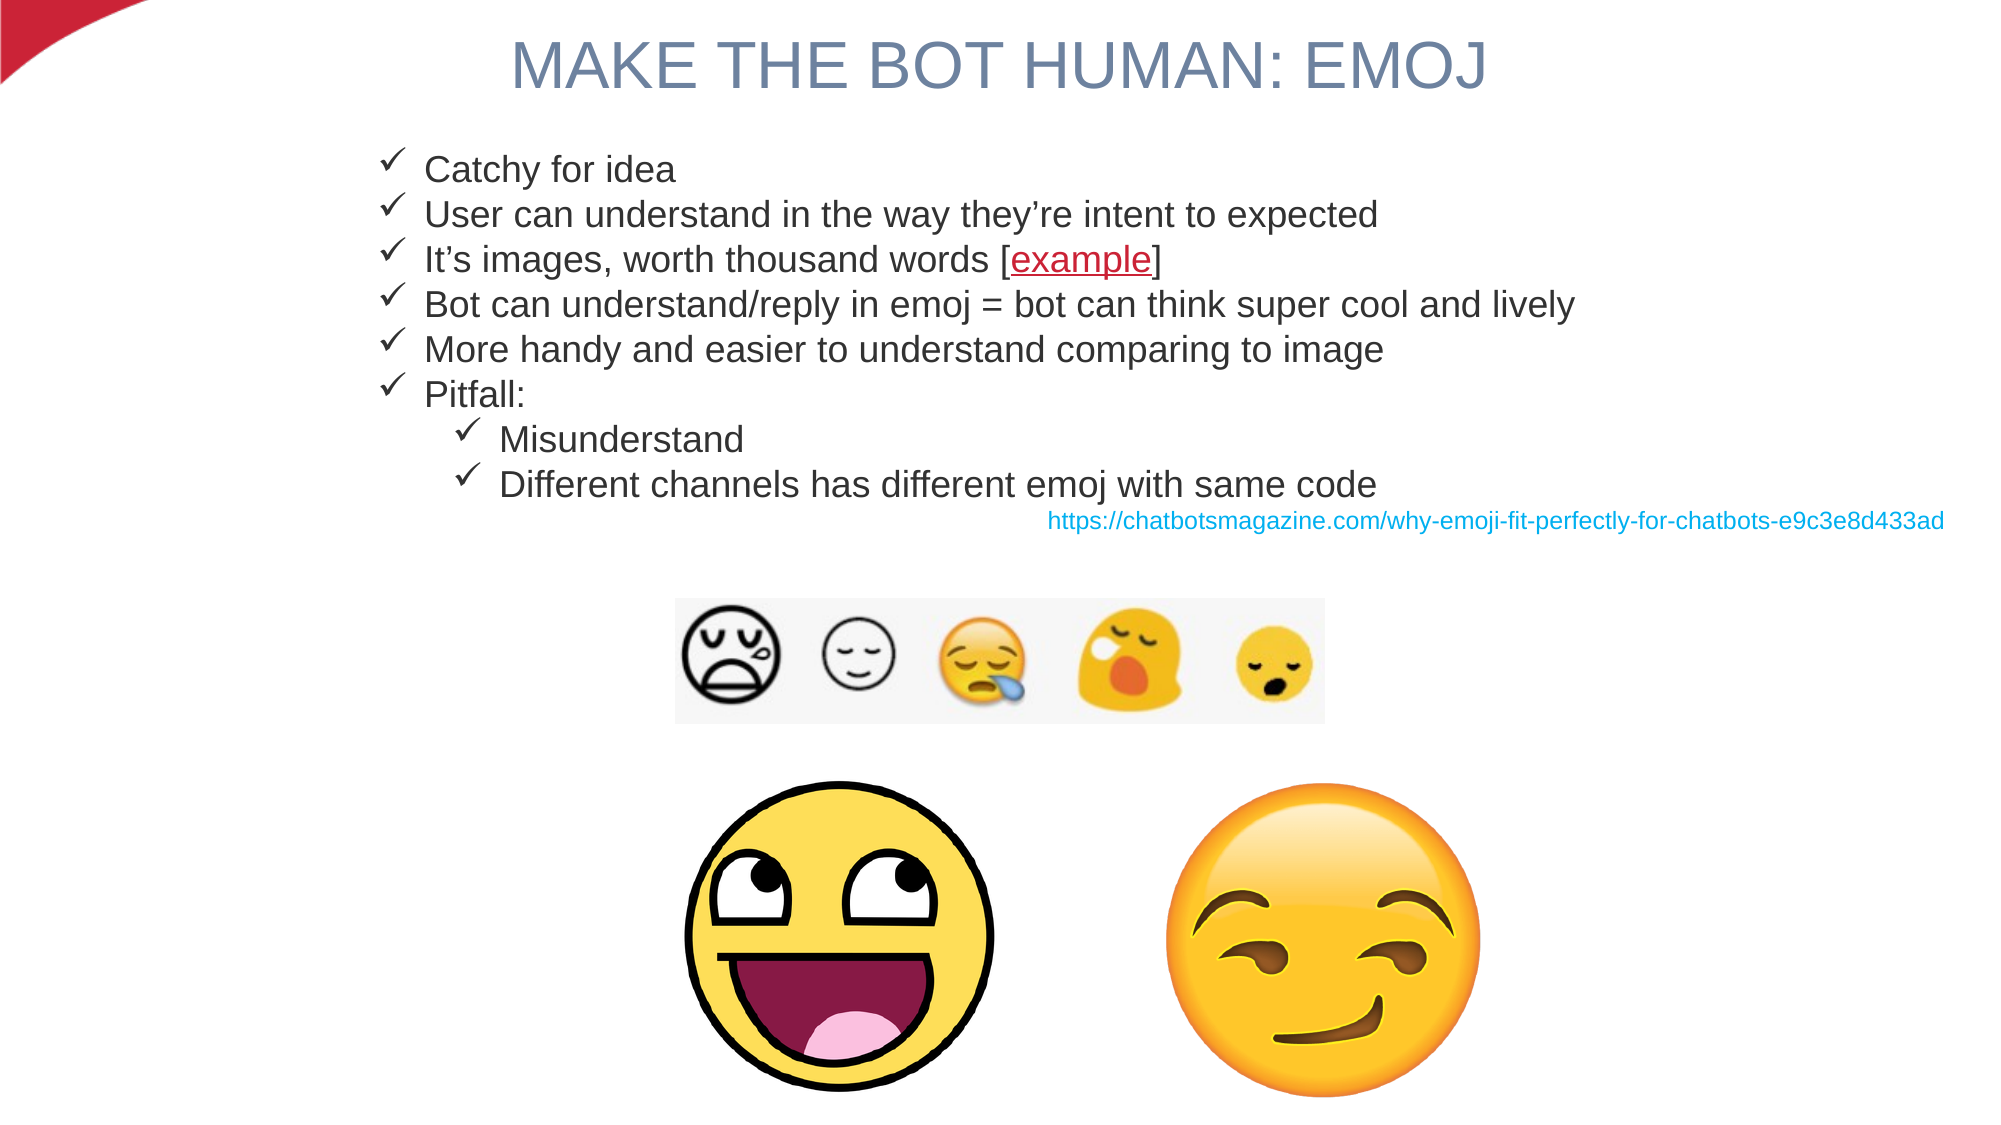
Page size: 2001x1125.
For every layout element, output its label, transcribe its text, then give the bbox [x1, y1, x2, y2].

picture [0, 0, 158, 89]
picture [674, 598, 1325, 724]
picture [676, 774, 999, 1097]
title MAKE THE BOT HUMAN: EMOJ [137, 24, 1863, 115]
text_box Catchy for idea User can understand in the way they’re intent to expected It’s images, worth thousand words [example] Bot can understand/reply in emoj = bot can think super cool and lively More handy and easier to understand comparing to image Pitfall: Misunderstand Different channels has different emoj with same code https://chatbotsmagazine.com/why-emoji-fit-perfectly-for-chatbots-e9c3e8d433ad [362, 137, 1962, 543]
picture [1161, 779, 1484, 1101]
